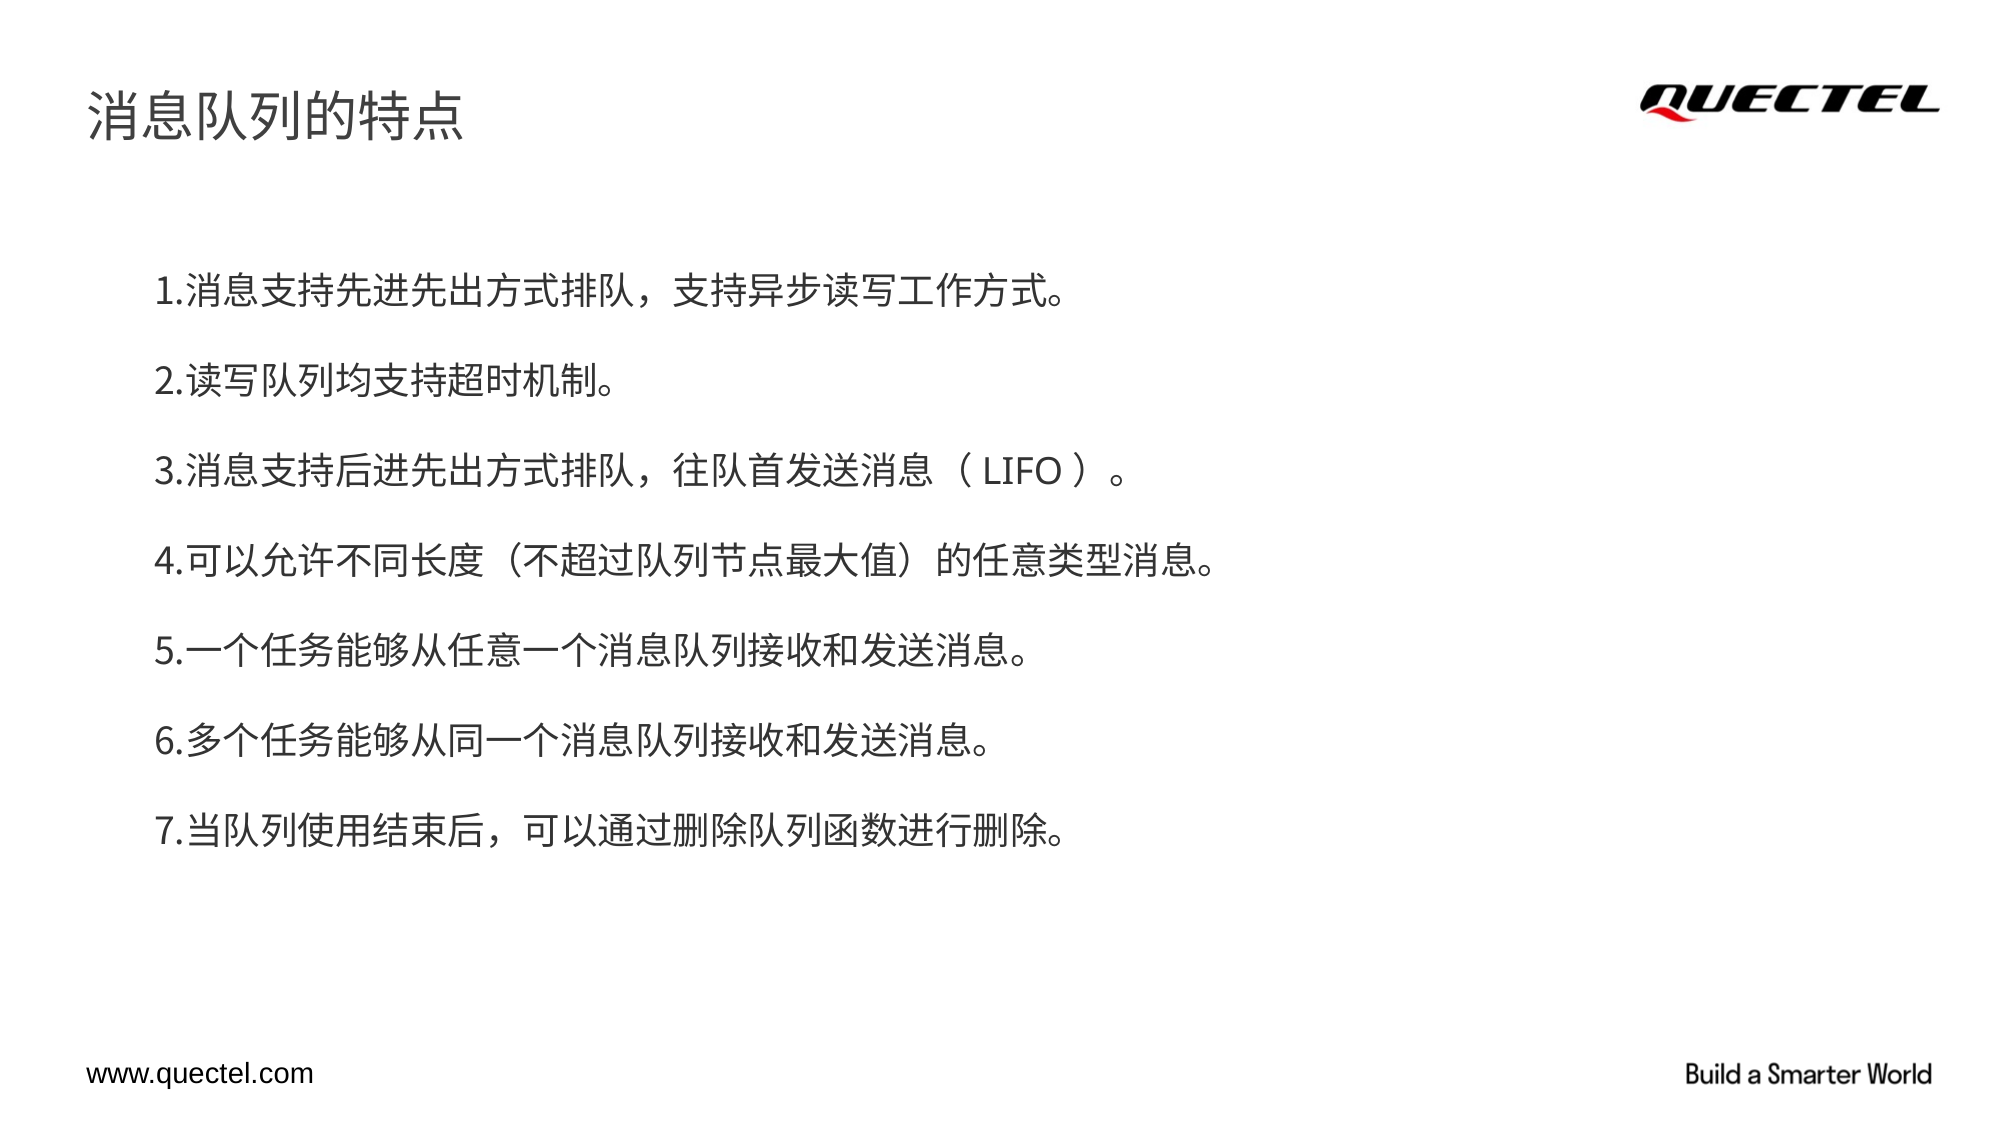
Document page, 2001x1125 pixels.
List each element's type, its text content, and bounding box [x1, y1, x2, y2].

picture [1595, 32, 1985, 165]
title 消息队列的特点 [71, 82, 1887, 156]
picture [1637, 1015, 1981, 1125]
text_box 消息支持先进先出方式排队，支持异步读写工作方式。 读写队列均支持超时机制。 消息支持后进先出方式排队，往队首发送消息（LIFO）。 可以允许不同长度（不超过队列节点最大值）的任意类型消息。 一个任务能够从任意一个消息队列接收和发送消息。 多个任务能够从同一个消息队列接收和发送消息。 当队列使用结束后，可以通过删除队列函数进行删除。 [139, 259, 1715, 860]
